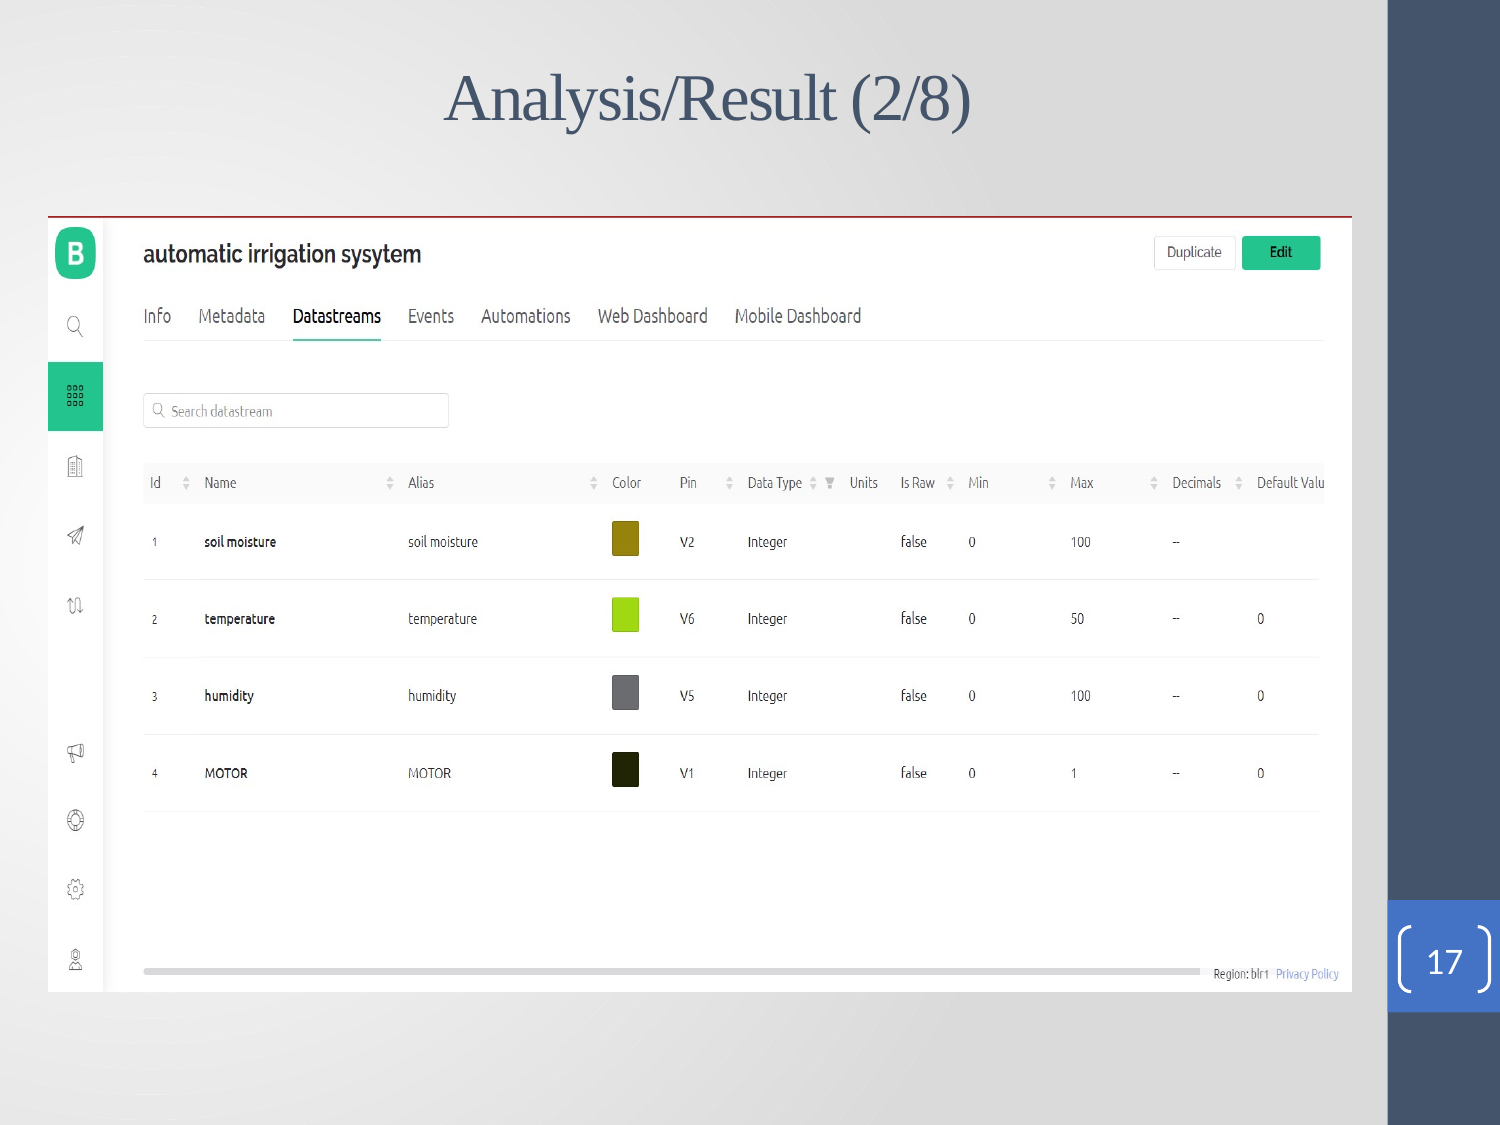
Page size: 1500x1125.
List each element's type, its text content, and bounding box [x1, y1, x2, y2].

title Analysis/Result (2/8) [83, 0, 1334, 188]
picture [47, 216, 1352, 993]
slide_number 17 [1397, 925, 1492, 994]
text_box . [1364, 250, 1369, 311]
